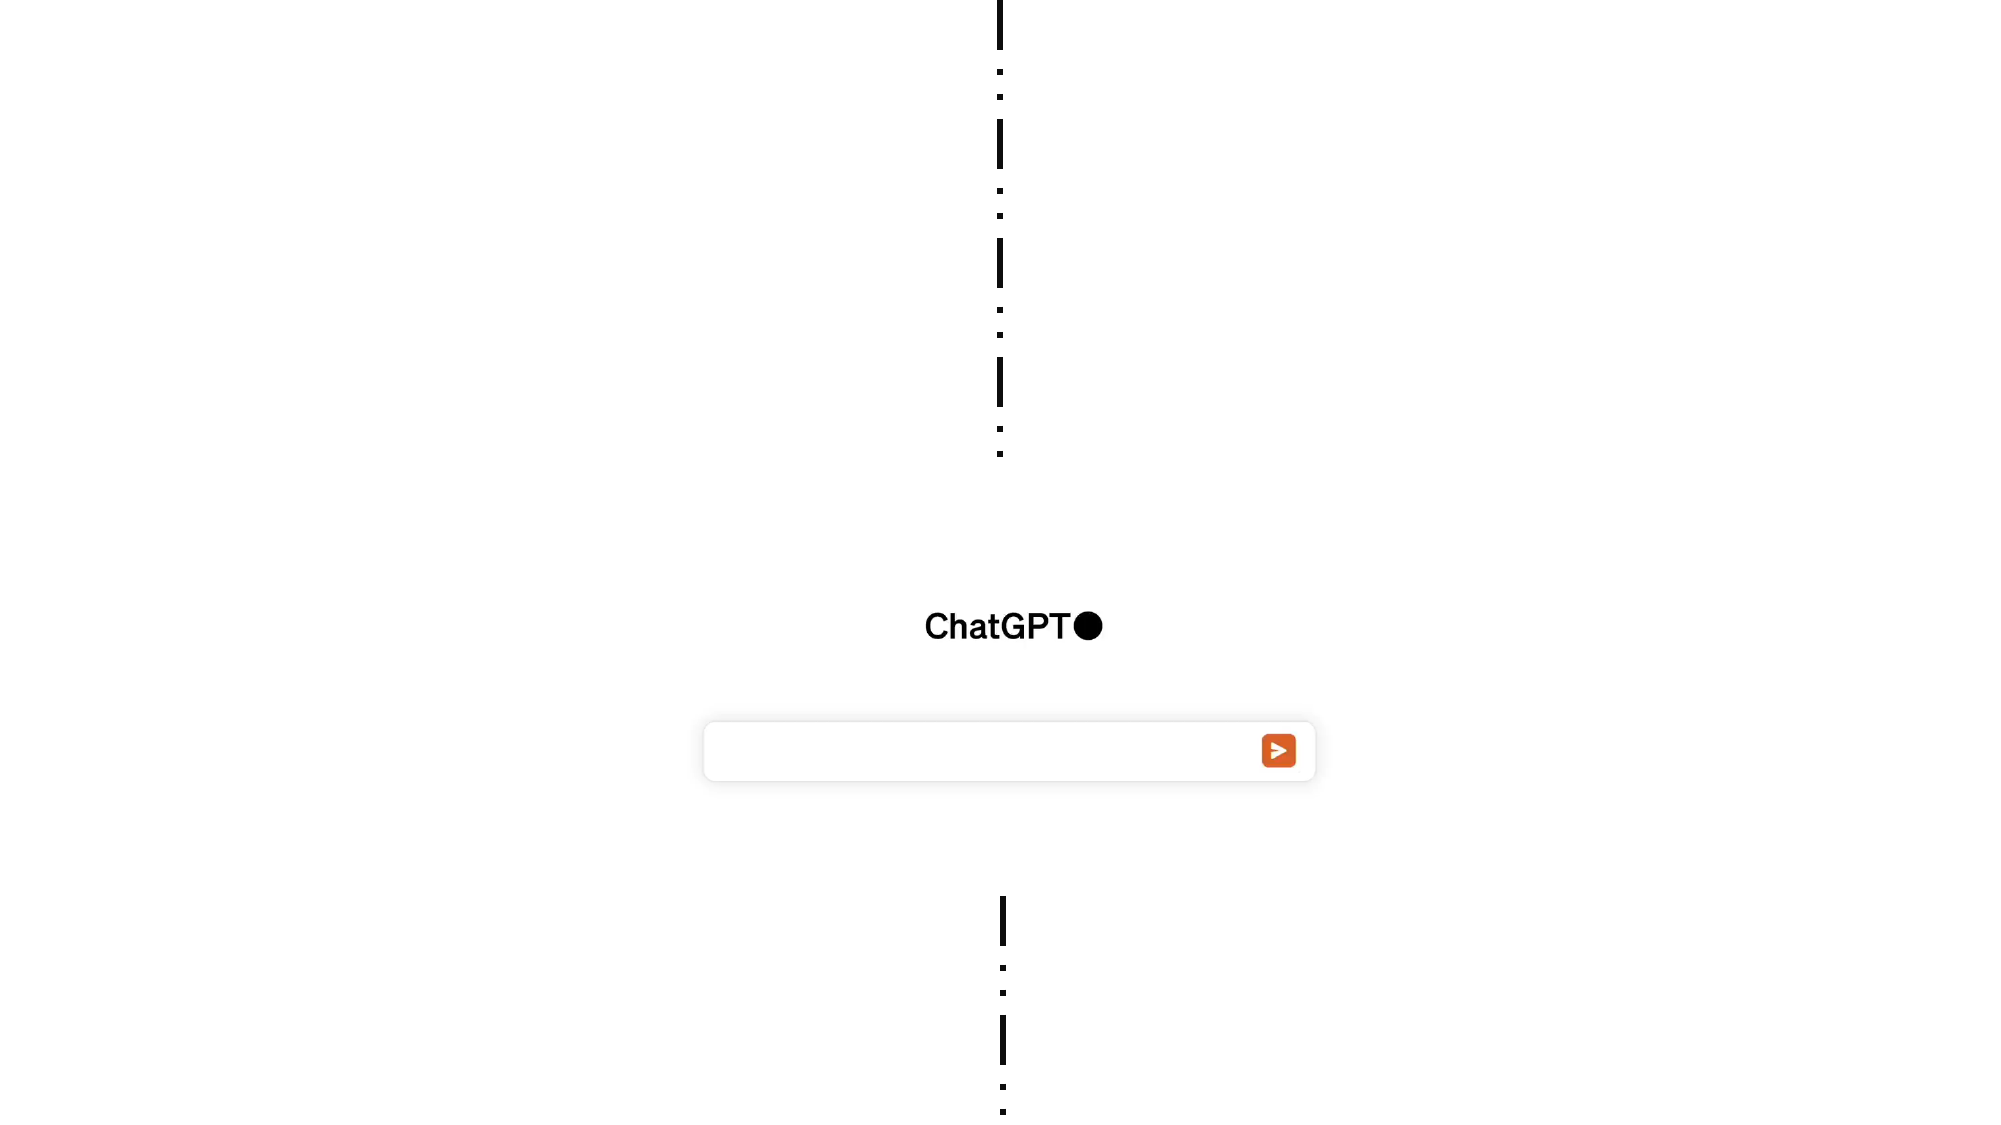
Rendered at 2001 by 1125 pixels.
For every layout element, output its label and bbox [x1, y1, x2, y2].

text_box [578, 498, 1442, 984]
